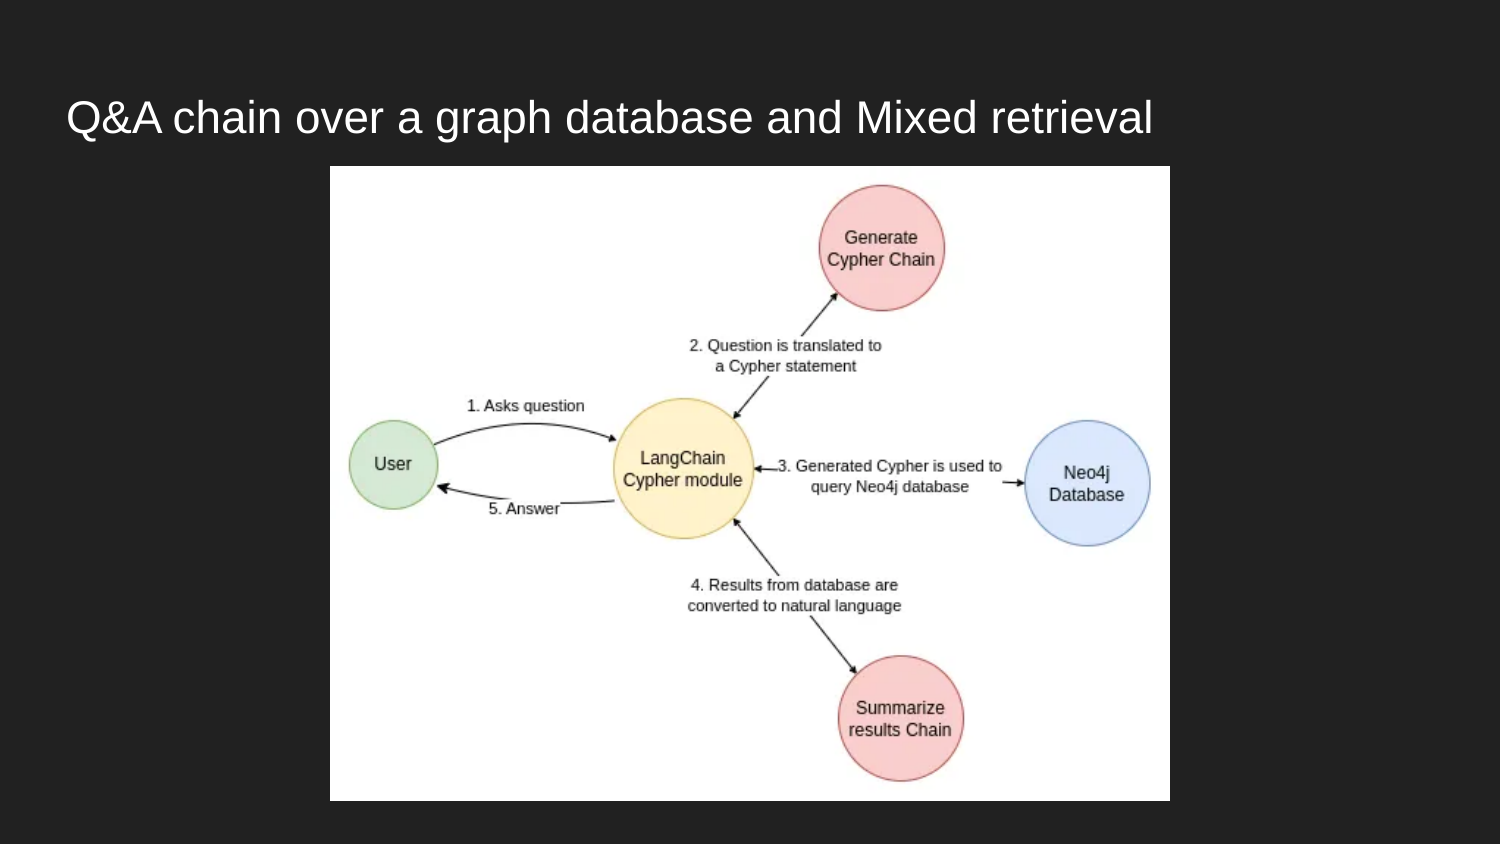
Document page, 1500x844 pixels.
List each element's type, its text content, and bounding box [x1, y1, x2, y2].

picture [330, 166, 1170, 801]
title Q&A chain over a graph database and Mixed retrieval [51, 72, 1449, 167]
